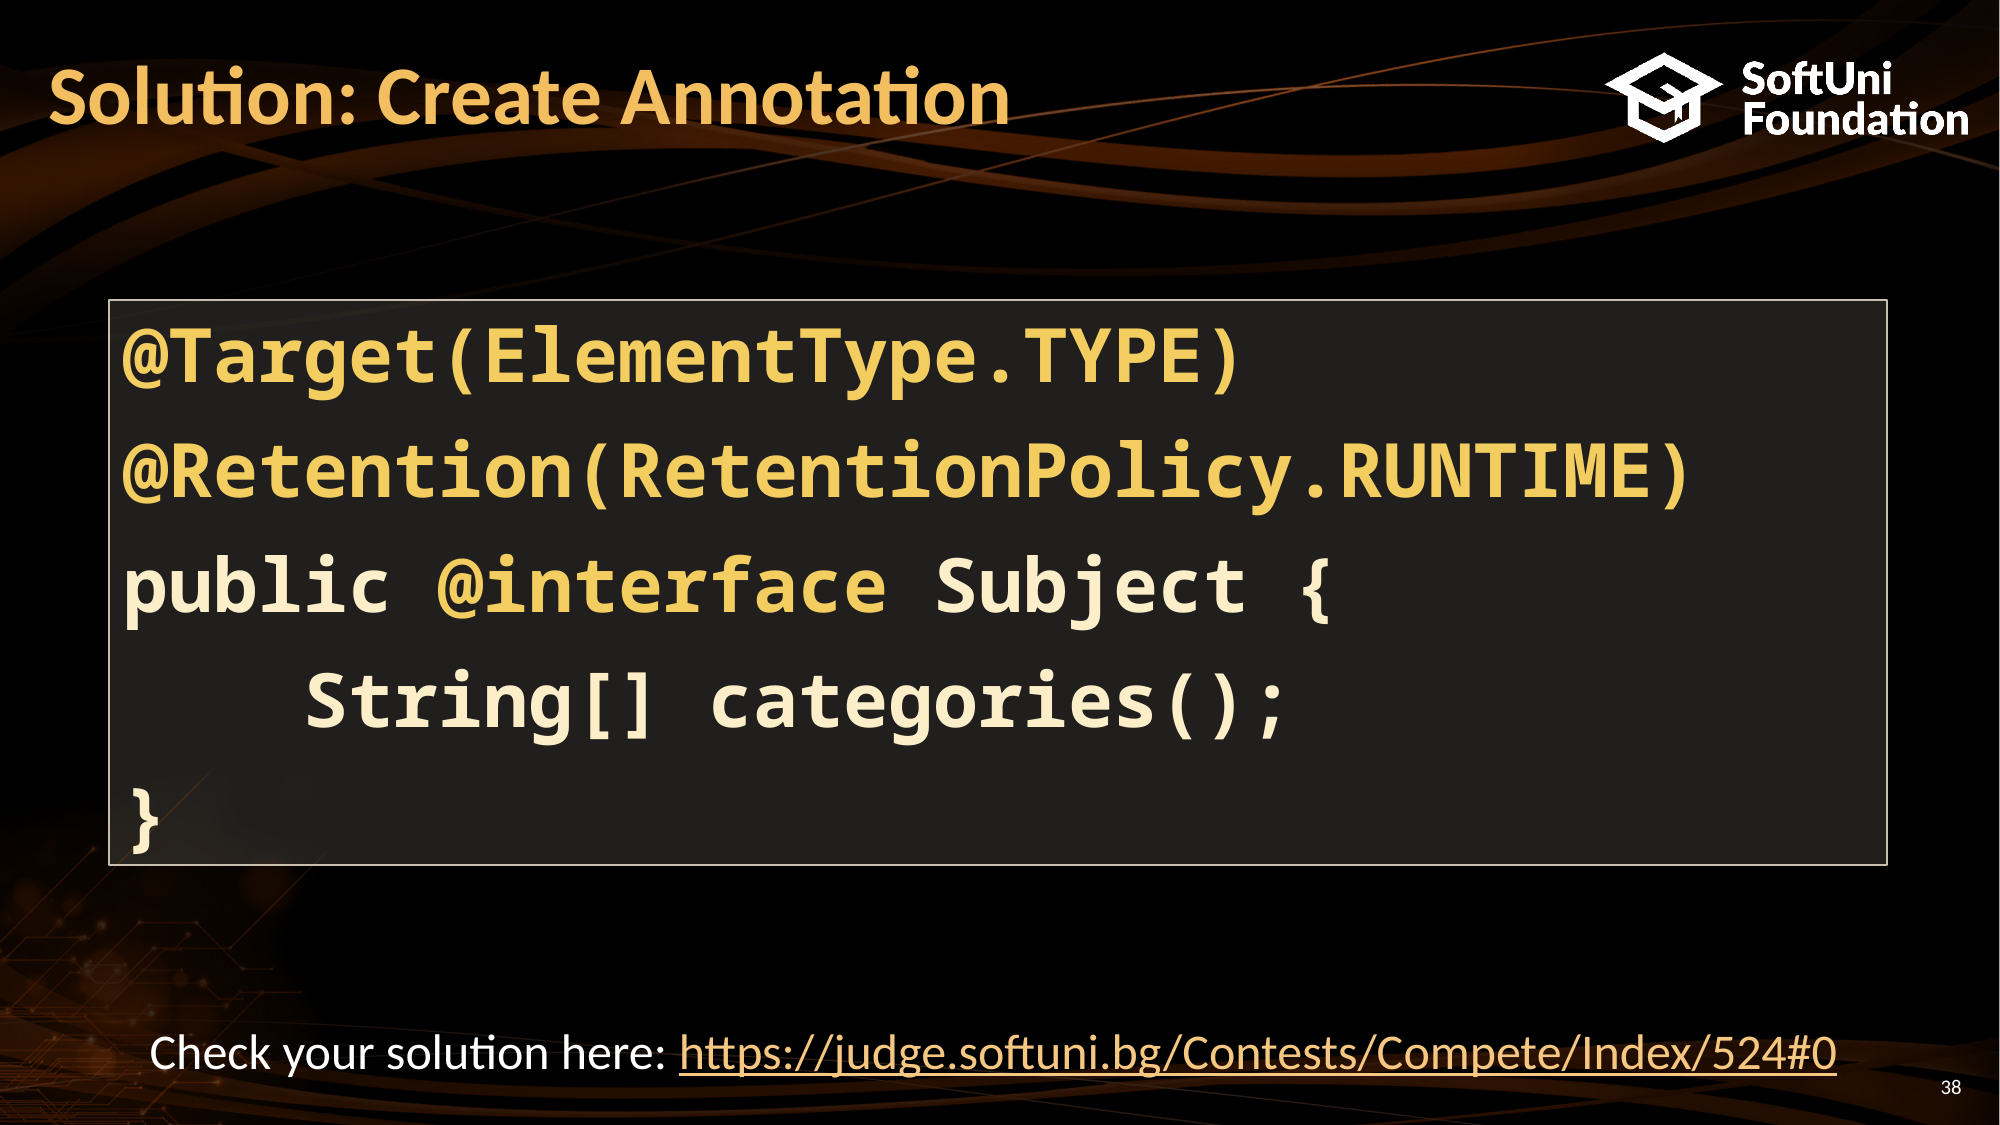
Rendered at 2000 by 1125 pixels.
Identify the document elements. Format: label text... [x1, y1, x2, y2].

text_box Check your solution here: https://judge.softuni.bg/Contests/Compete/Index/524#0 [124, 1011, 1863, 1125]
picture [0, 0, 2000, 1125]
text_box <number> [1897, 1070, 1968, 1103]
text_box Solution: Create Annotation [30, 6, 1602, 189]
text_box @Target(ElementType.TYPE) @Retention(RetentionPolicy.RUNTIME) public @interface Subject { String[] categories(); } [108, 299, 1888, 865]
